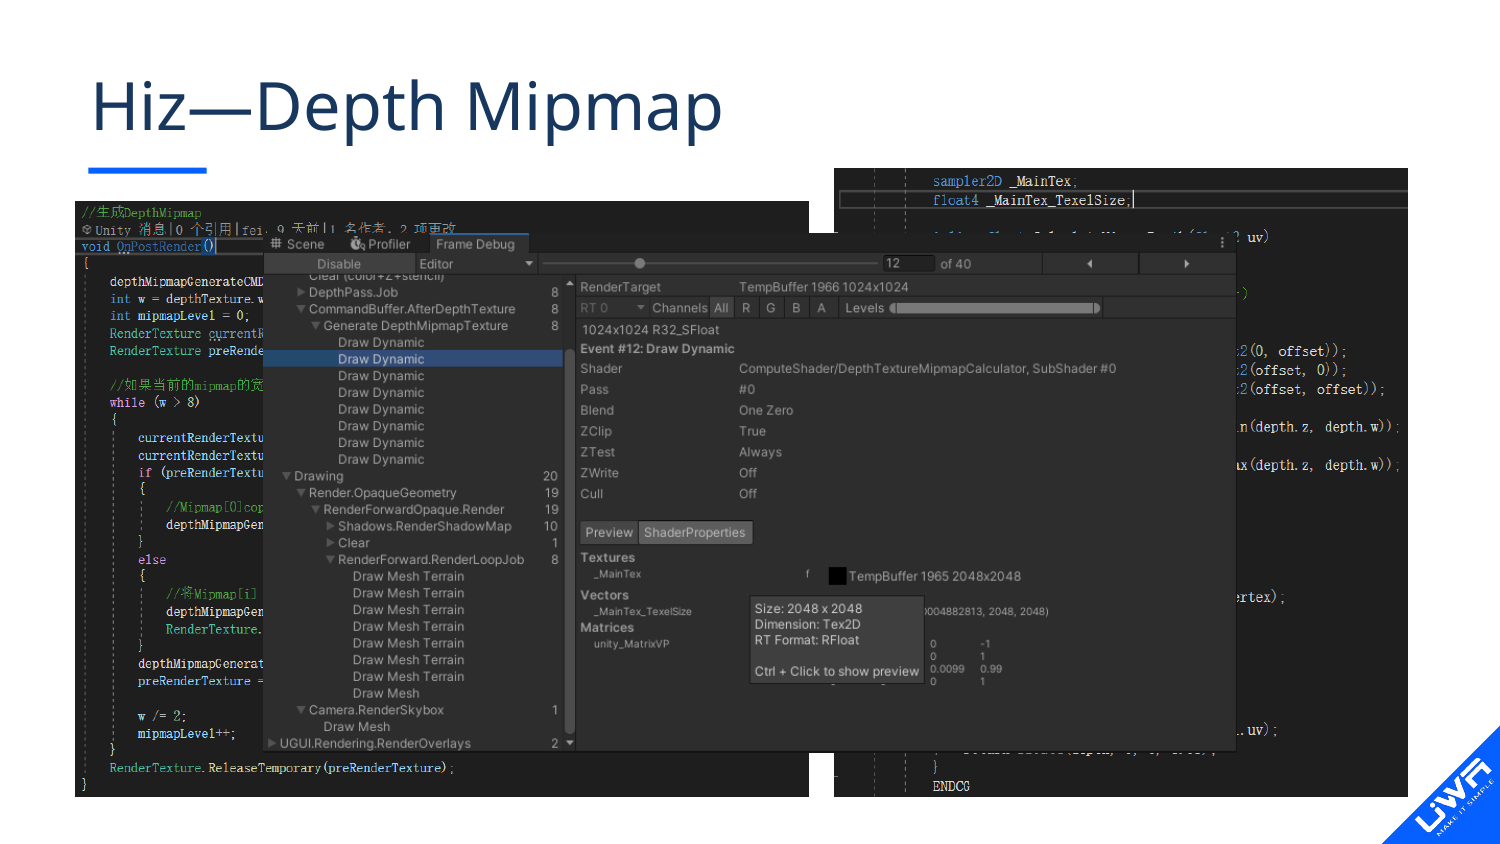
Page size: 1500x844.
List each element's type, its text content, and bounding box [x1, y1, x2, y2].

picture [74, 168, 1500, 844]
title Hiz—Depth Mipmap [75, 33, 1425, 175]
